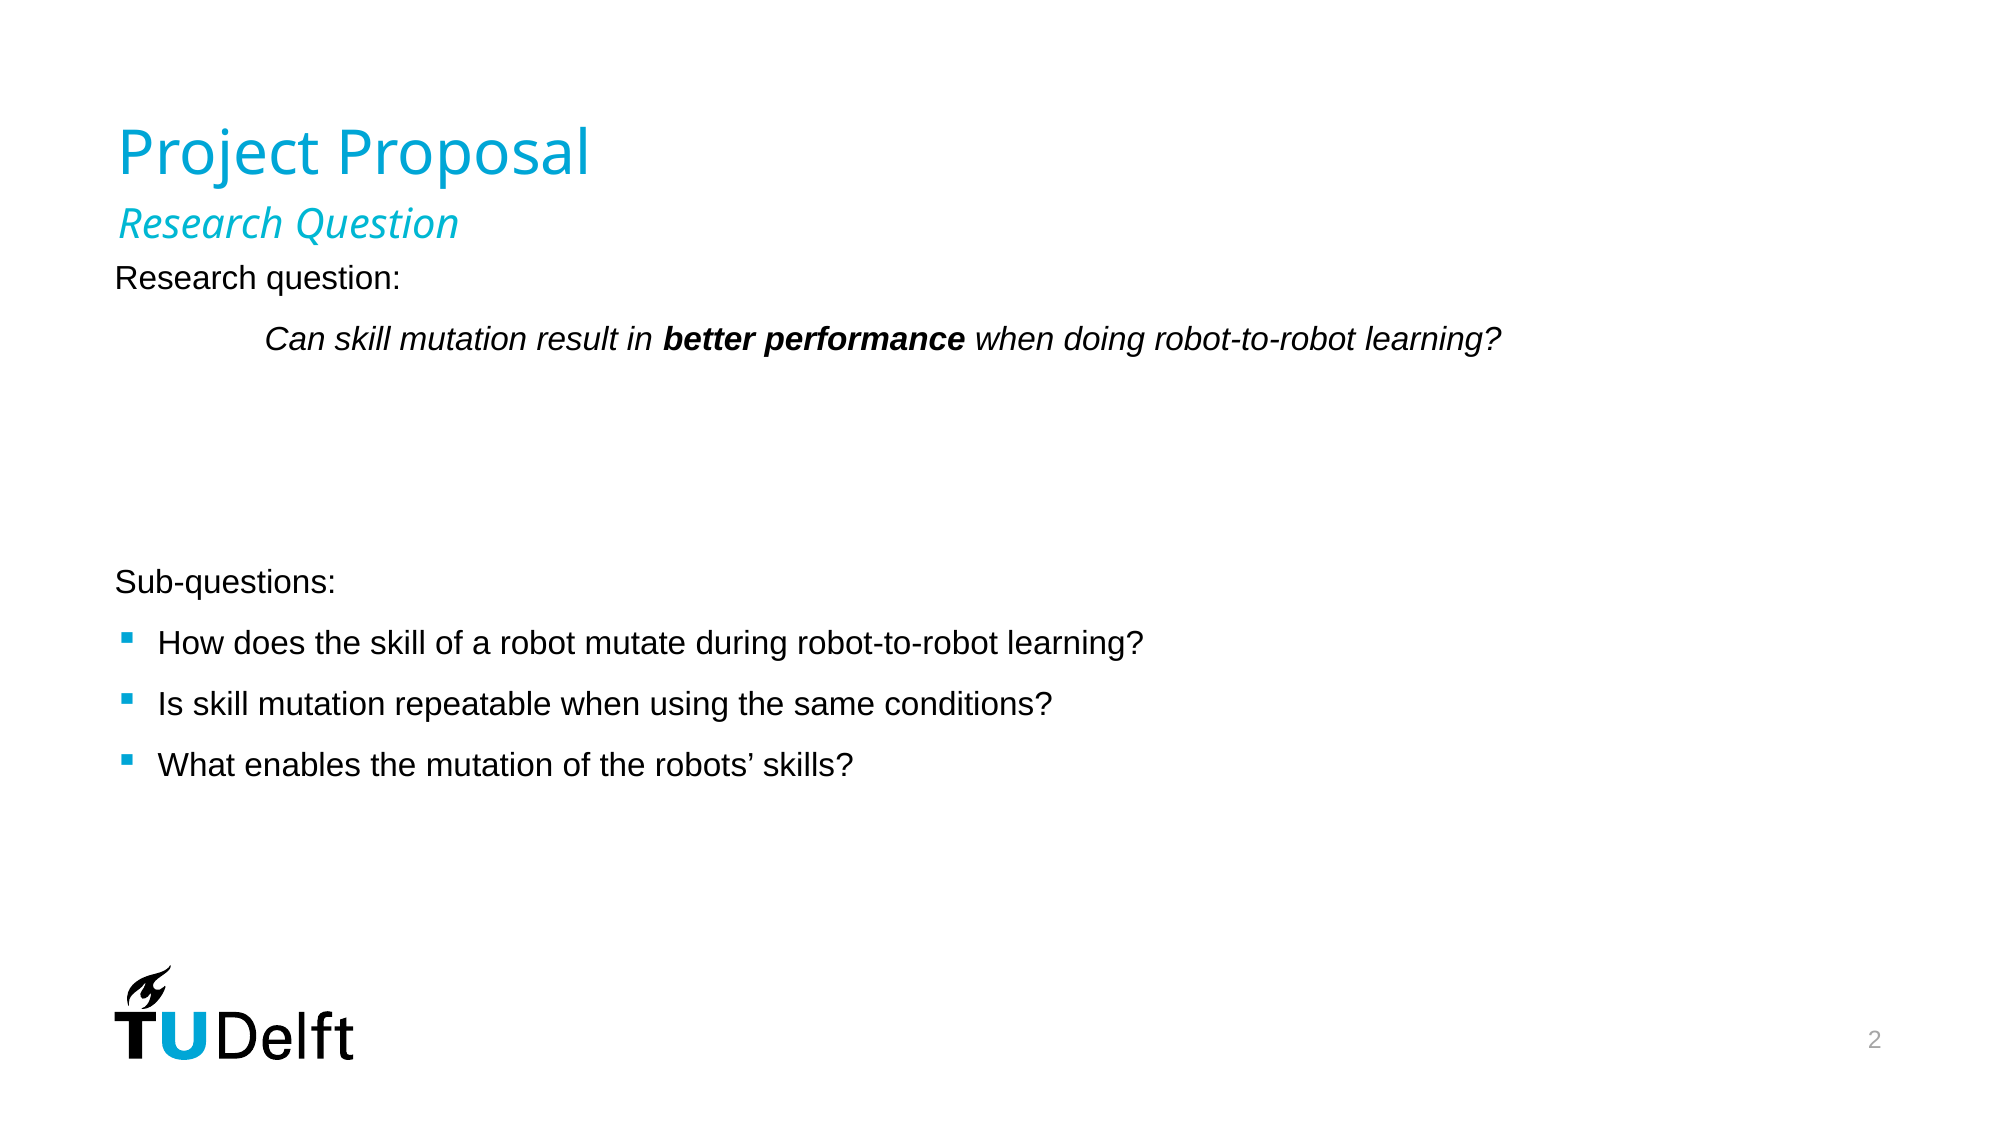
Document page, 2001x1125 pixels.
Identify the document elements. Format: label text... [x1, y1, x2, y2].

slide_number 2 [1860, 1024, 1883, 1054]
list Research question: Can skill mutation result in better performance when doing robot-to-robot learning? Sub-questions: How does the skill of a robot mutate during robot-to-robot learning? Is skill mutation repeatable when using the same conditions? What enables the mutation of the robots’ skills? [114, 260, 1883, 977]
text_box Research Question [117, 202, 1882, 248]
title Project Proposal [117, 120, 1886, 202]
